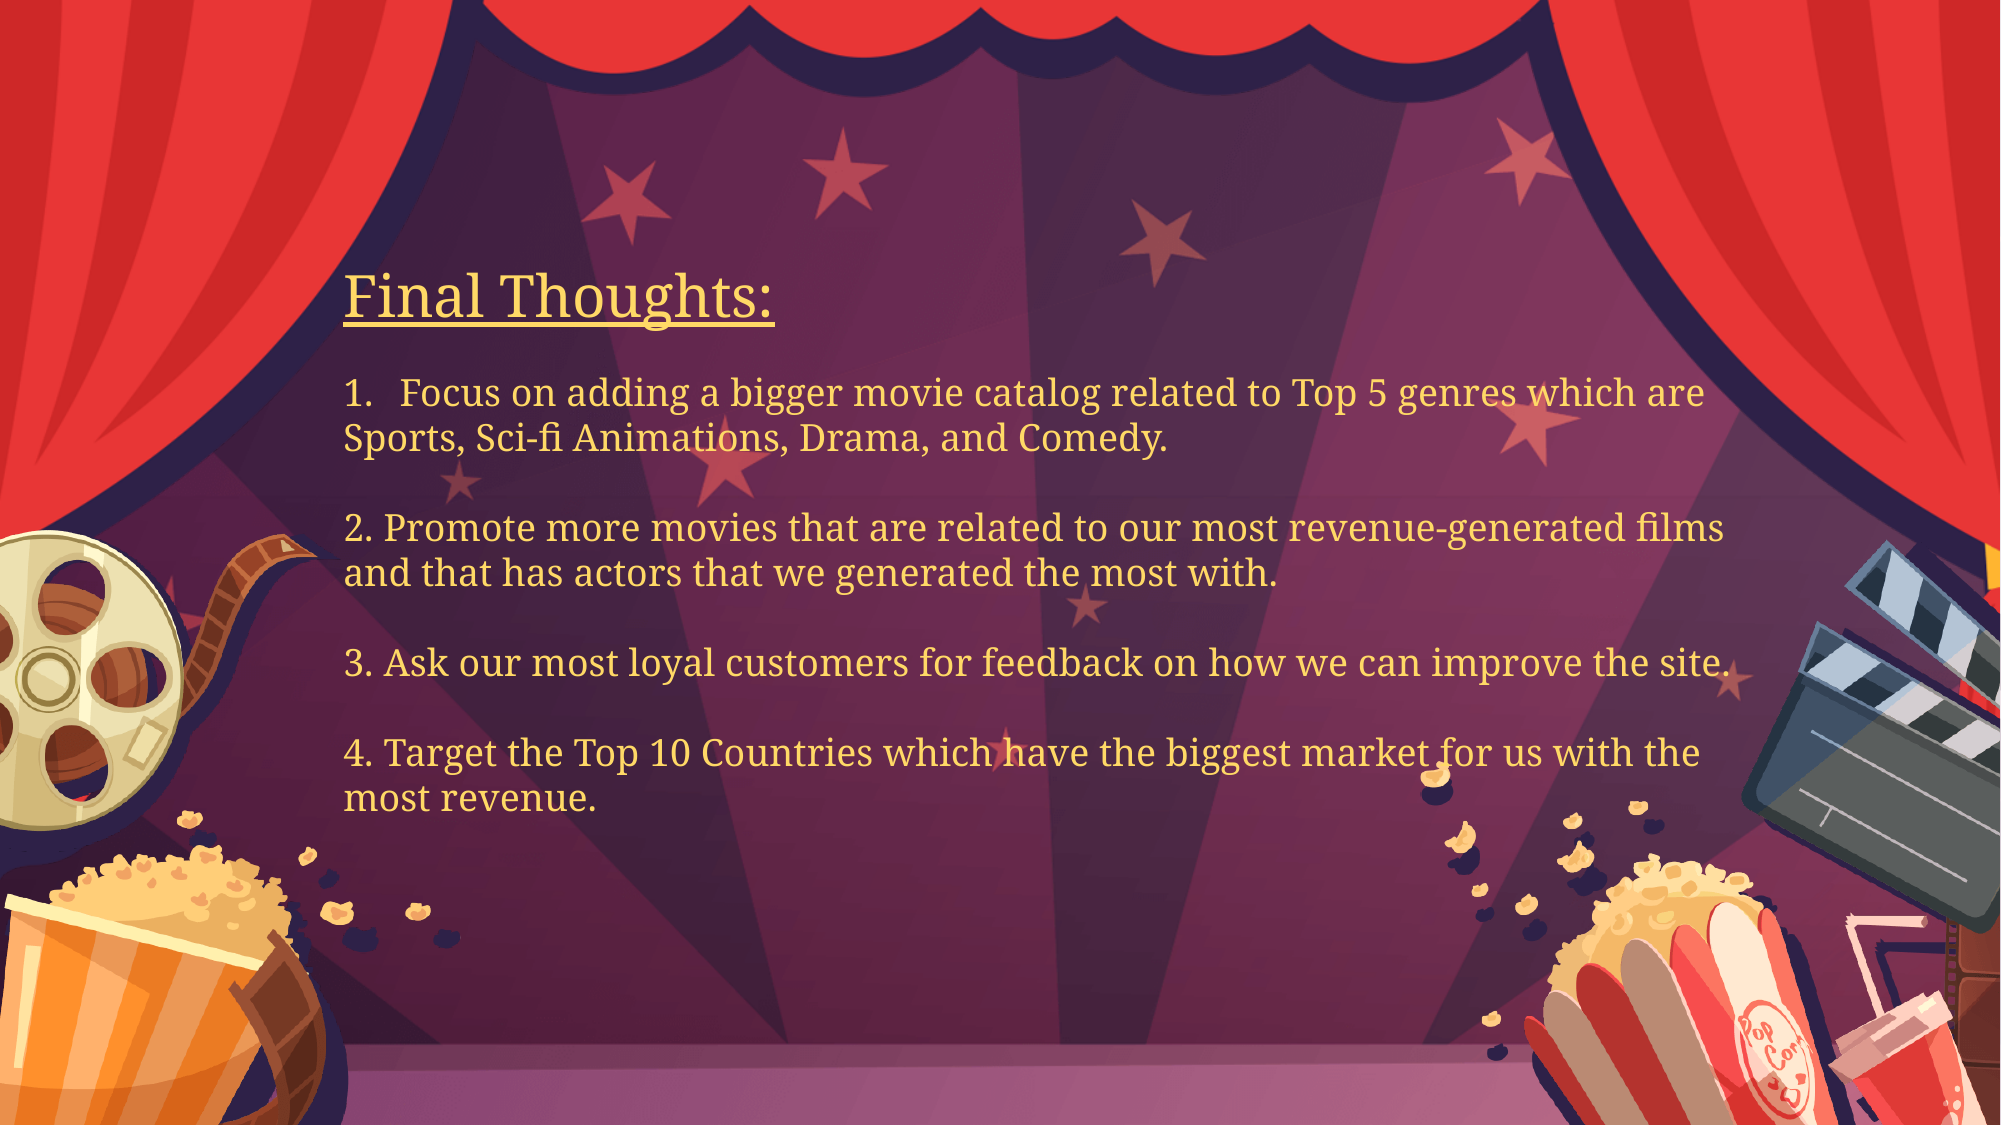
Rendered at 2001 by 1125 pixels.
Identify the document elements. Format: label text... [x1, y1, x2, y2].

text_box Final Thoughts: Focus on adding a bigger movie catalog related to Top 5 genres which are Sports, Sci-fi Animations, Drama, and Comedy. 2. Promote more movies that are related to our most revenue-generated films and that has actors that we generated the most with. 3. Ask our most loyal customers for feedback on how we can improve the site. 4. Target the Top 10 Countries which have the biggest market for us with the most revenue. [328, 251, 1792, 867]
picture [0, 0, 2001, 1125]
